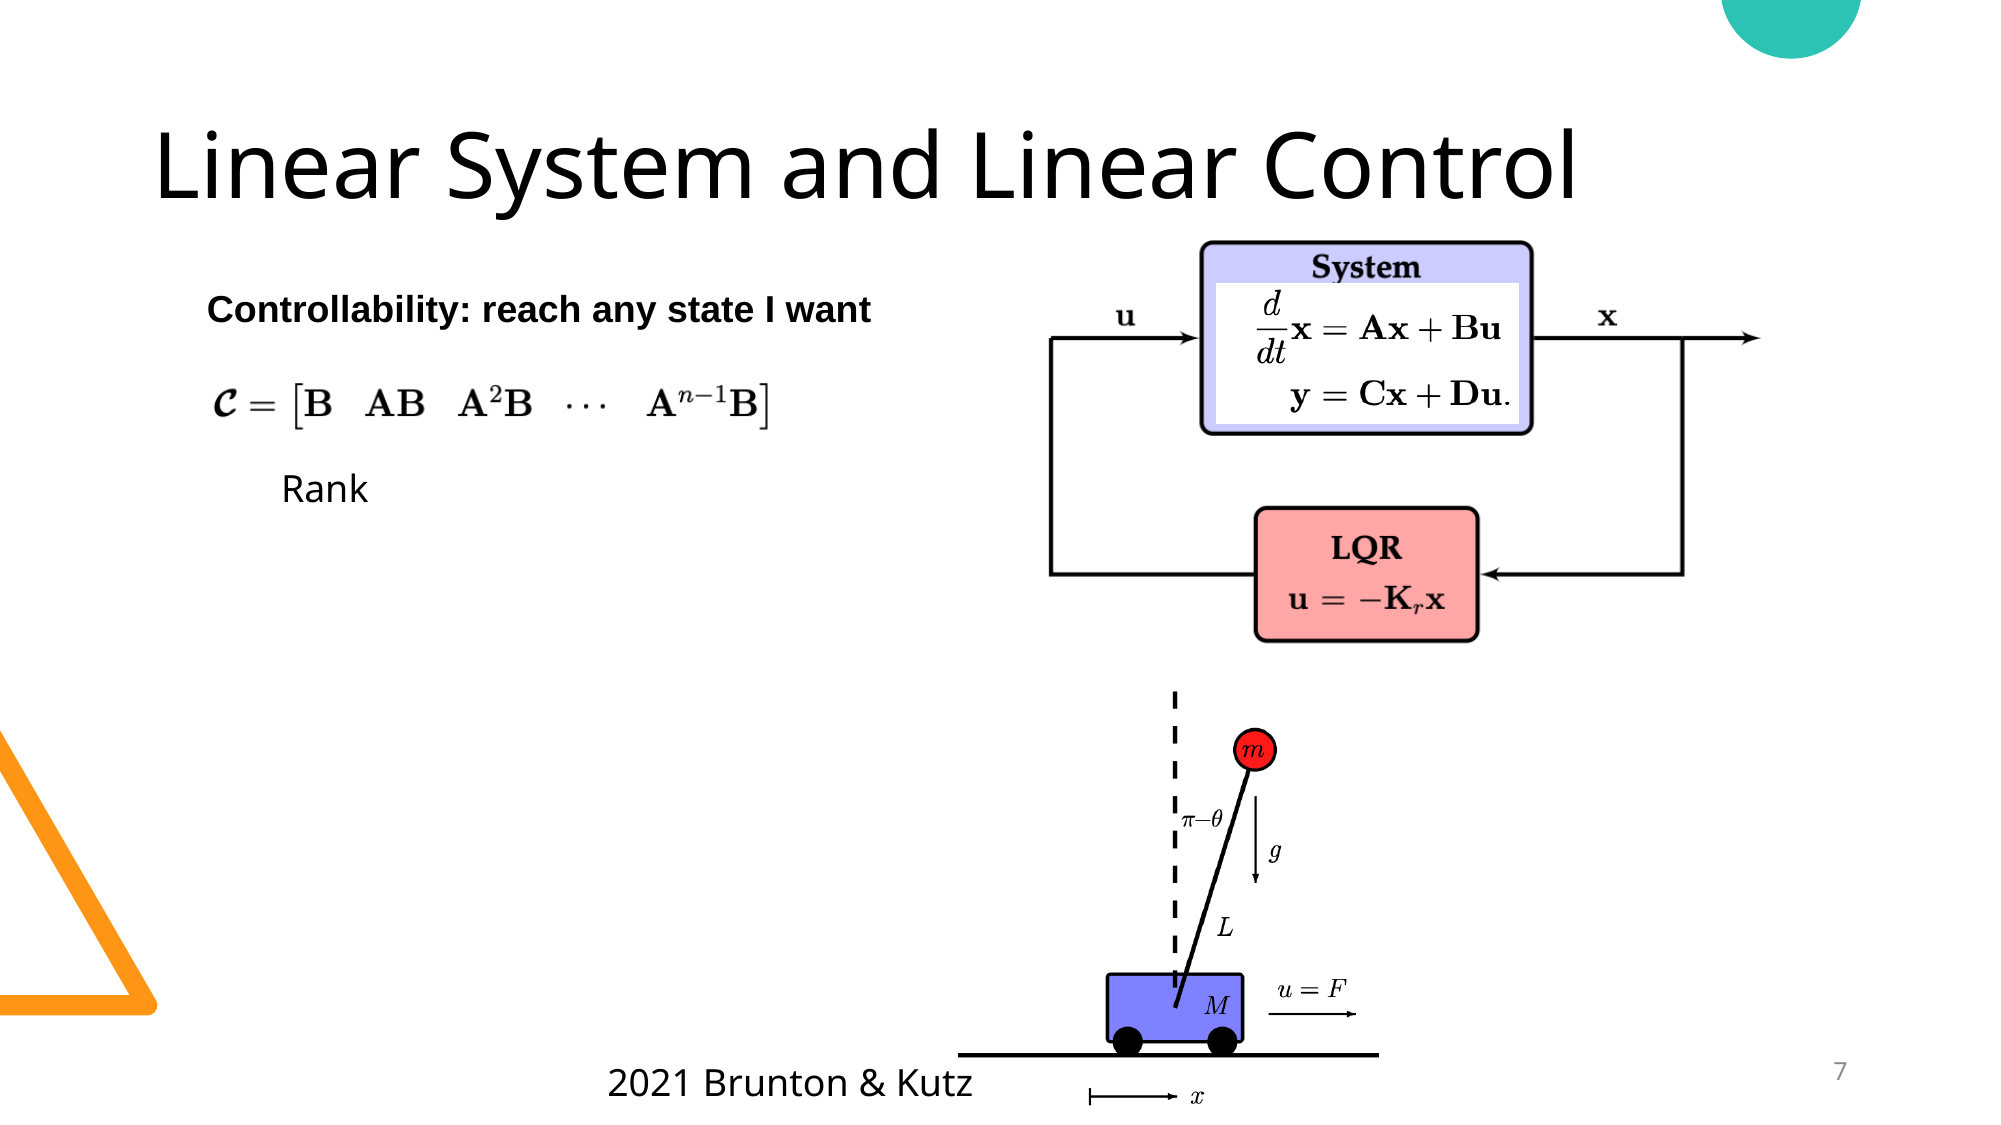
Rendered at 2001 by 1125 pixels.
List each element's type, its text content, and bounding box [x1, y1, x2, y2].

picture [192, 365, 778, 448]
picture [1216, 283, 1519, 424]
slide_number 7 [1412, 1042, 1863, 1103]
text_box Controllability: reach any state I want [192, 277, 974, 337]
picture [958, 657, 1379, 1125]
text_box 2021 Brunton & Kutz [582, 1052, 958, 1112]
title Linear System and Linear Control [137, 59, 1863, 278]
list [999, 239, 1782, 660]
